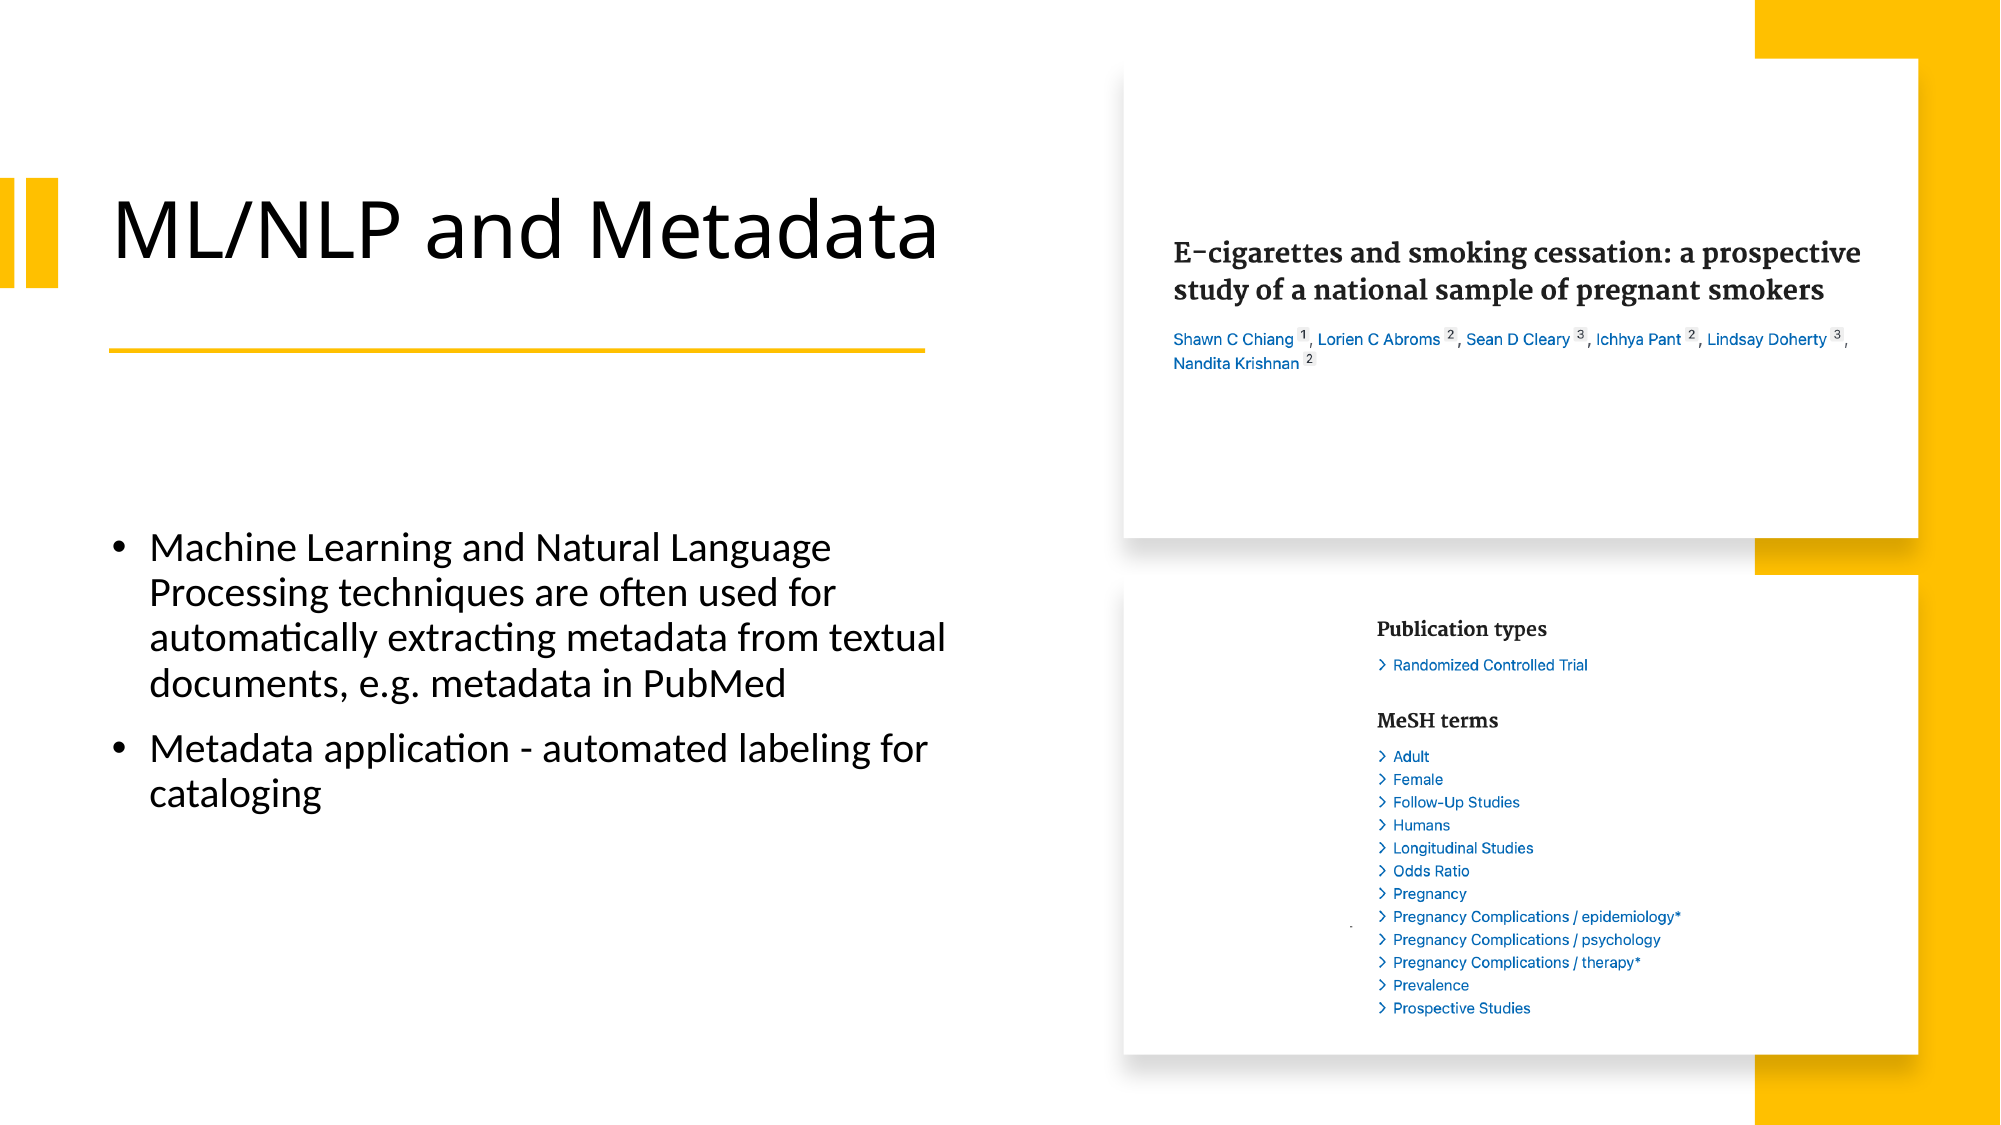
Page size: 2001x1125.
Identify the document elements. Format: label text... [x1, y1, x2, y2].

picture [1350, 608, 1695, 1022]
text_box [1123, 58, 1919, 539]
text_box [108, 347, 926, 354]
title ML/NLP and Metadata [96, 140, 963, 326]
list Machine Learning and Natural Language Processing techniques are often used for automatically extracting metadata from textual documents, e.g. metadata in PubMed Metadata application - automated labeling for cataloging [96, 382, 963, 1036]
text_box [0, 0, 1754, 1125]
text_box [1123, 574, 1919, 1056]
text_box [1754, 0, 2000, 1125]
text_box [0, 177, 59, 289]
picture [1161, 224, 1884, 380]
